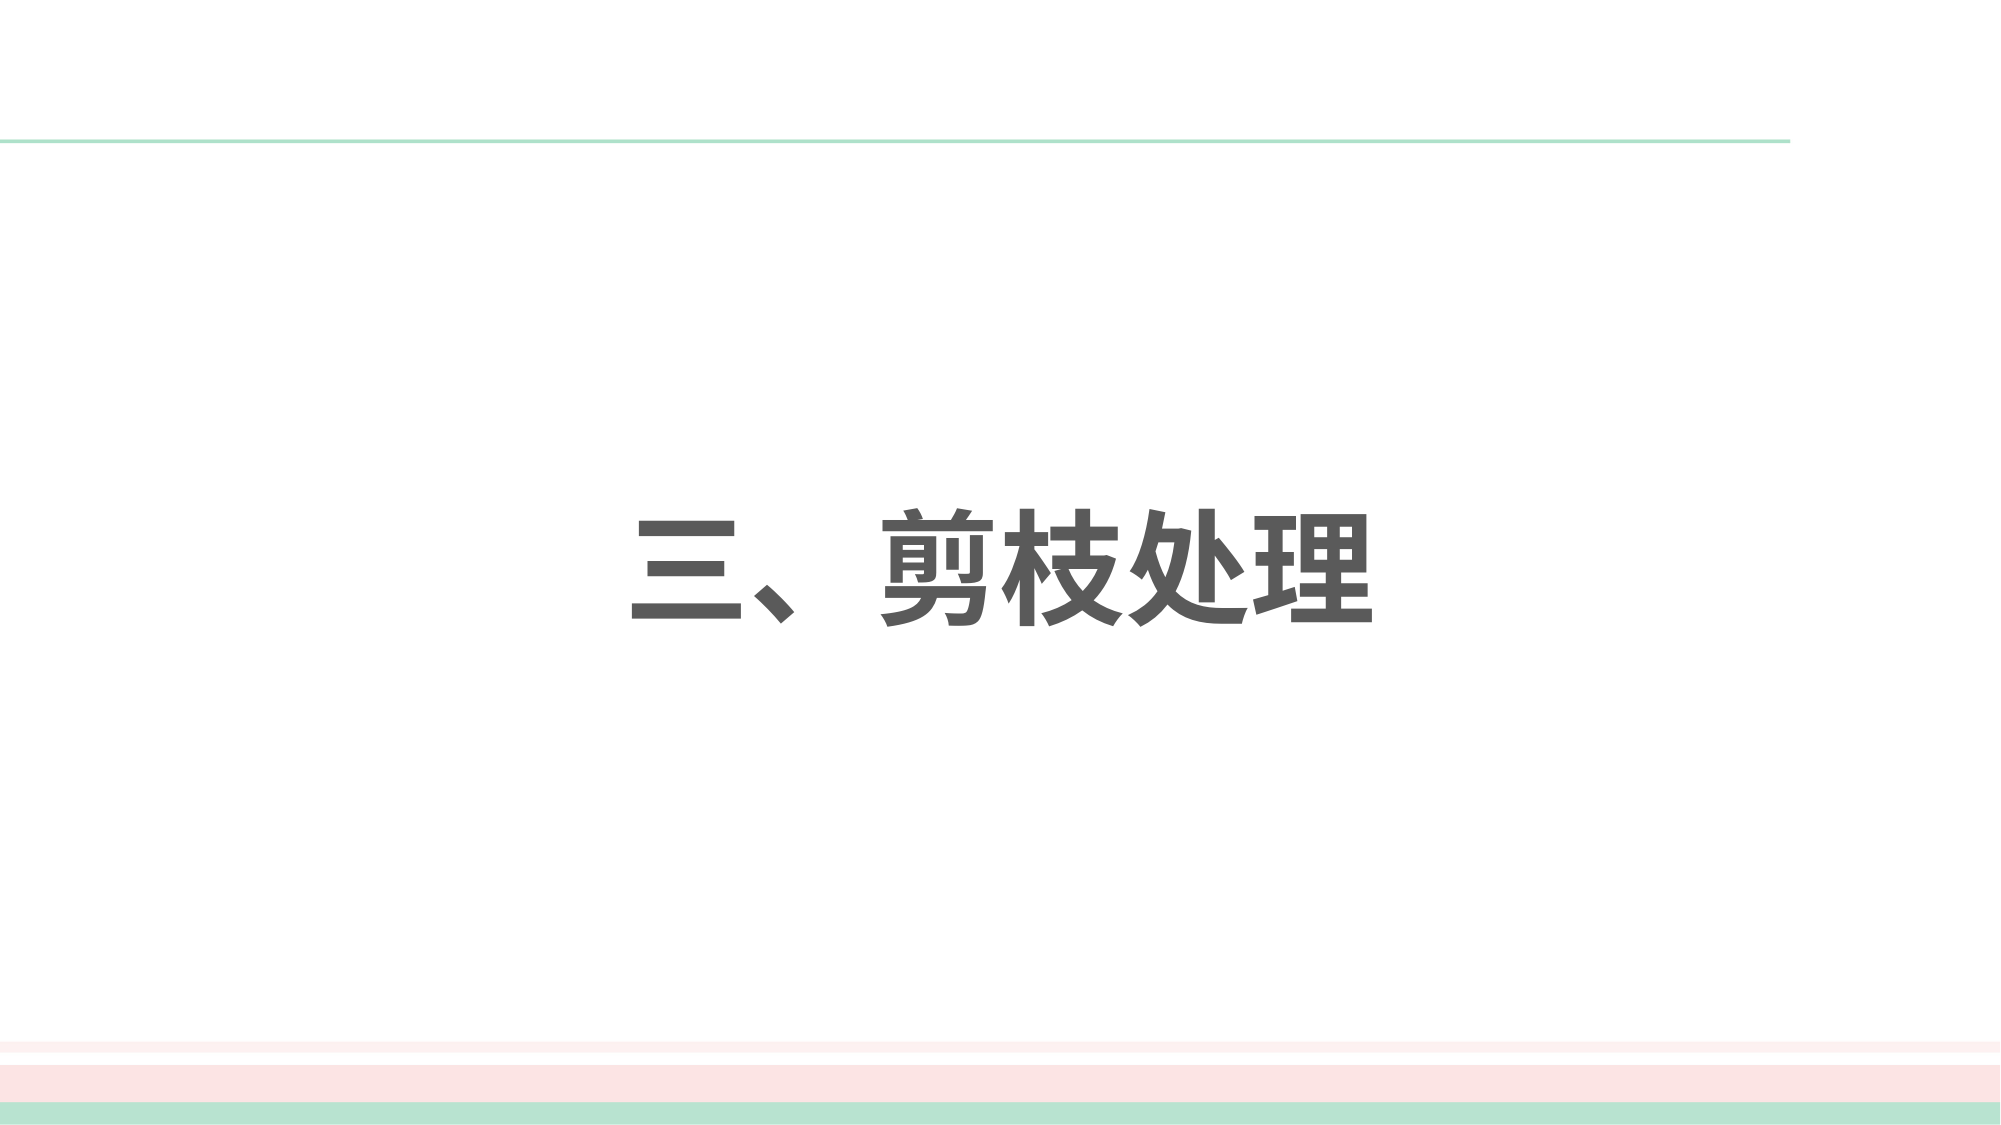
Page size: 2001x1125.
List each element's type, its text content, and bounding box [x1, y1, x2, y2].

title 三、剪枝处理 [137, 466, 1863, 684]
picture [0, 0, 2001, 1125]
